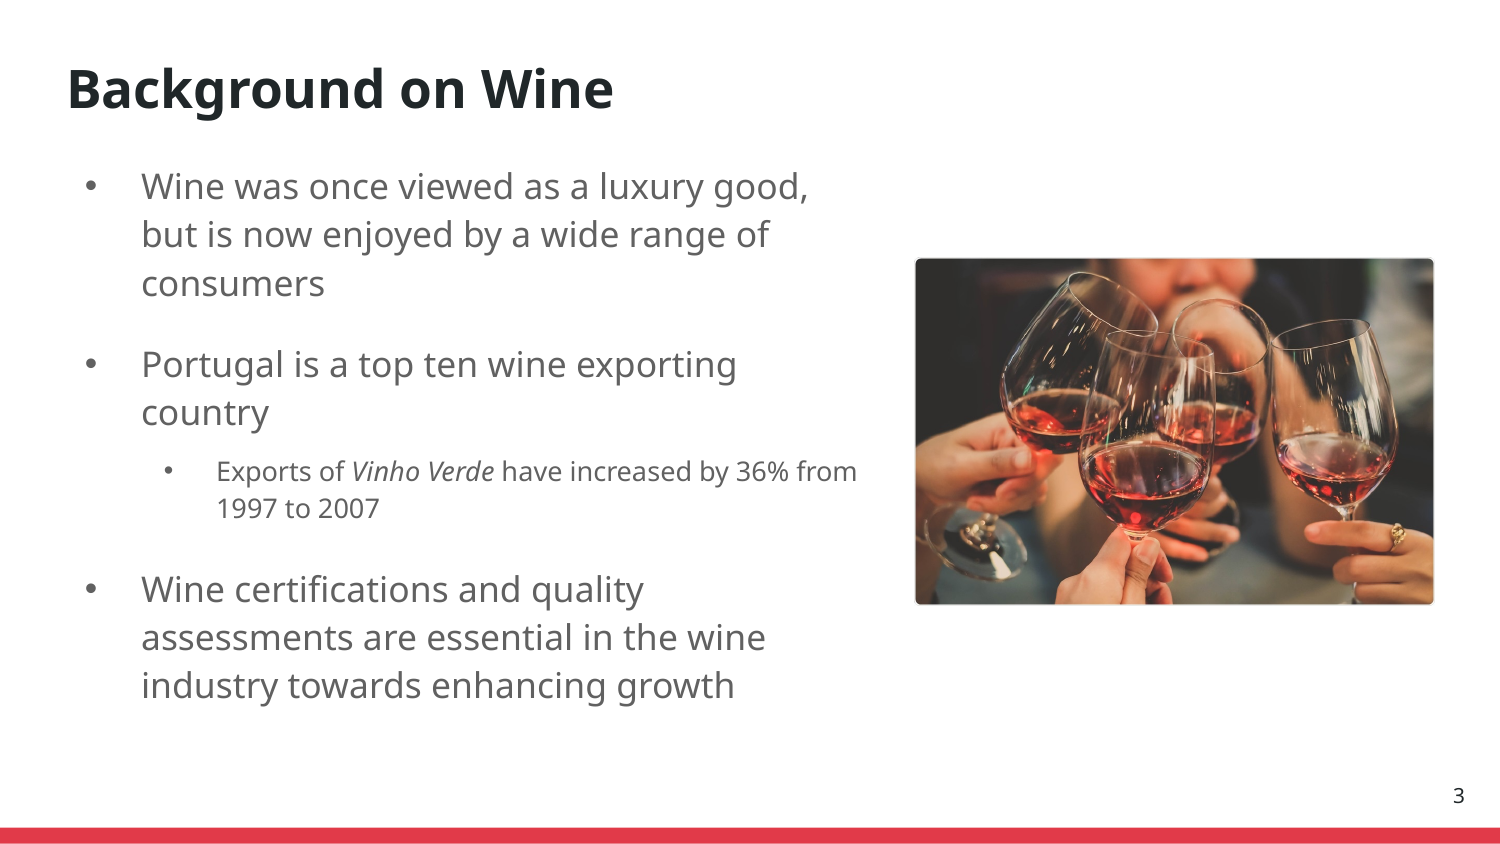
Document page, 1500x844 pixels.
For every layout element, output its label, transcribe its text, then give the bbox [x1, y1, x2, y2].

slide_number 3 [1389, 764, 1480, 830]
picture [913, 257, 1436, 606]
list Wine was once viewed as a luxury good, but is now enjoyed by a wide range of consumers Portugal is a top ten wine exporting country Exports of Vinho Verde have increased by 36% from 1997 to 2007 Wine certifications and quality assessments are essential in the wine industry towards enhancing growth [51, 142, 881, 738]
text_box Background on Wine [51, 40, 1449, 135]
